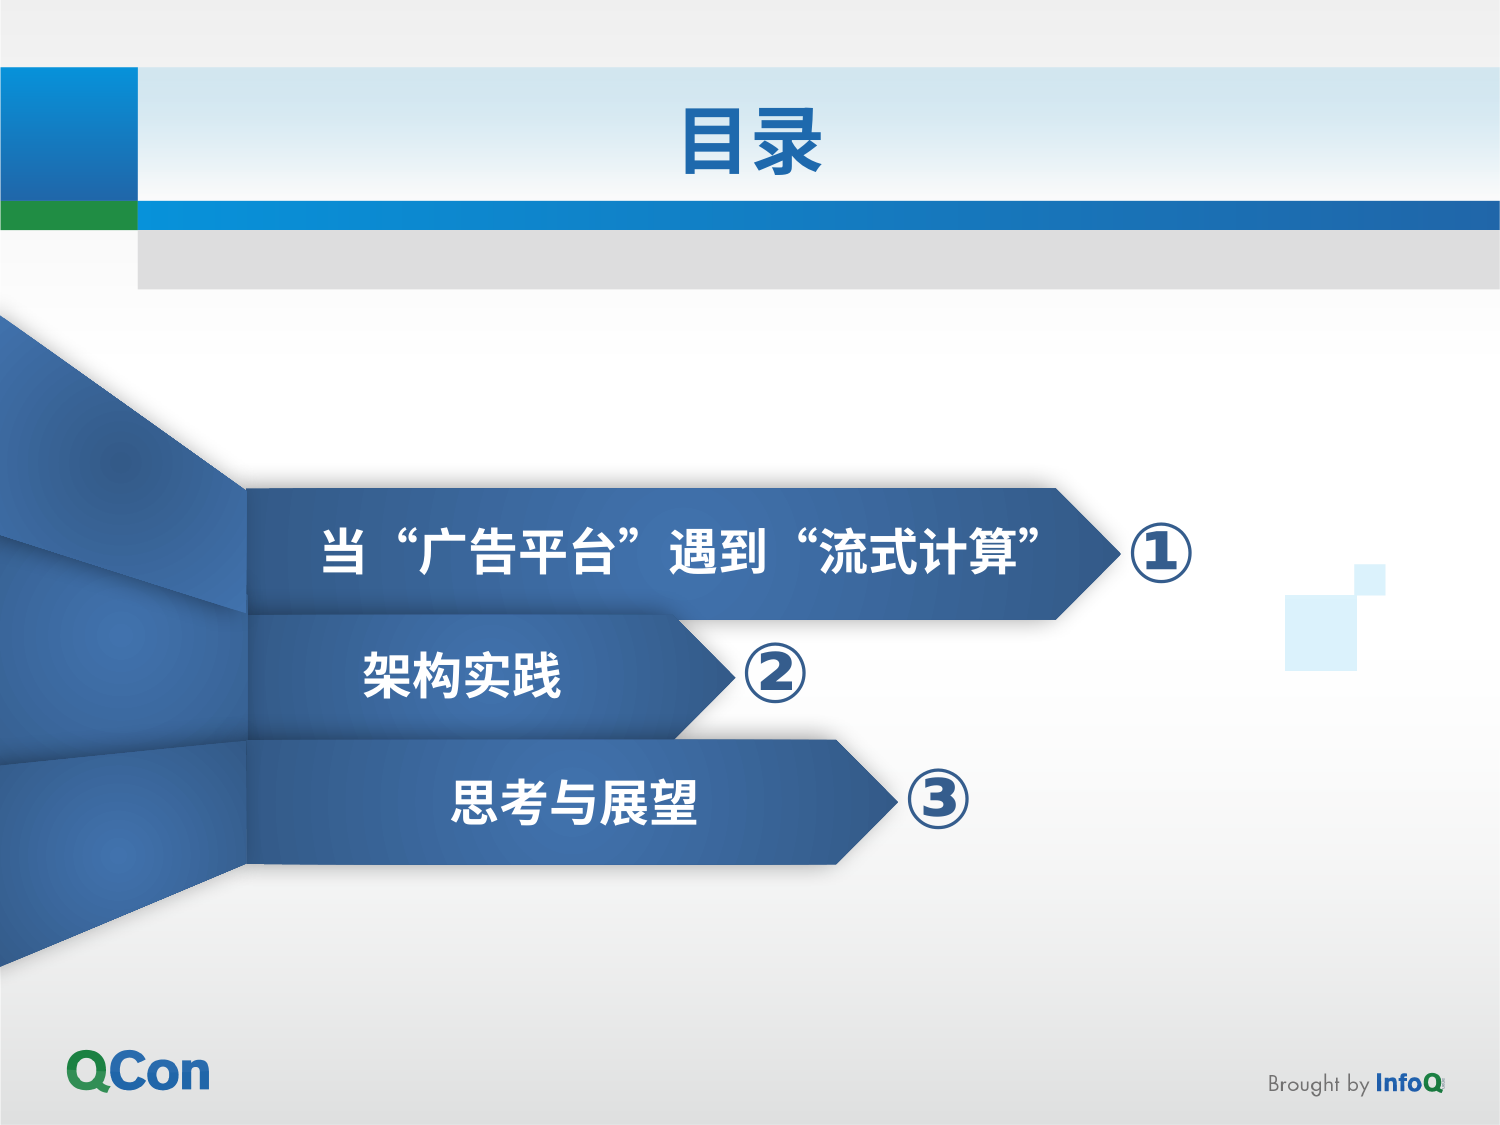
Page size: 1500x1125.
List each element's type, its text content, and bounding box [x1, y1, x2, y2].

picture [0, 0, 1500, 1125]
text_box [0, 311, 1122, 971]
text_box ① [1126, 492, 1213, 607]
title 目录 [75, 45, 1425, 233]
